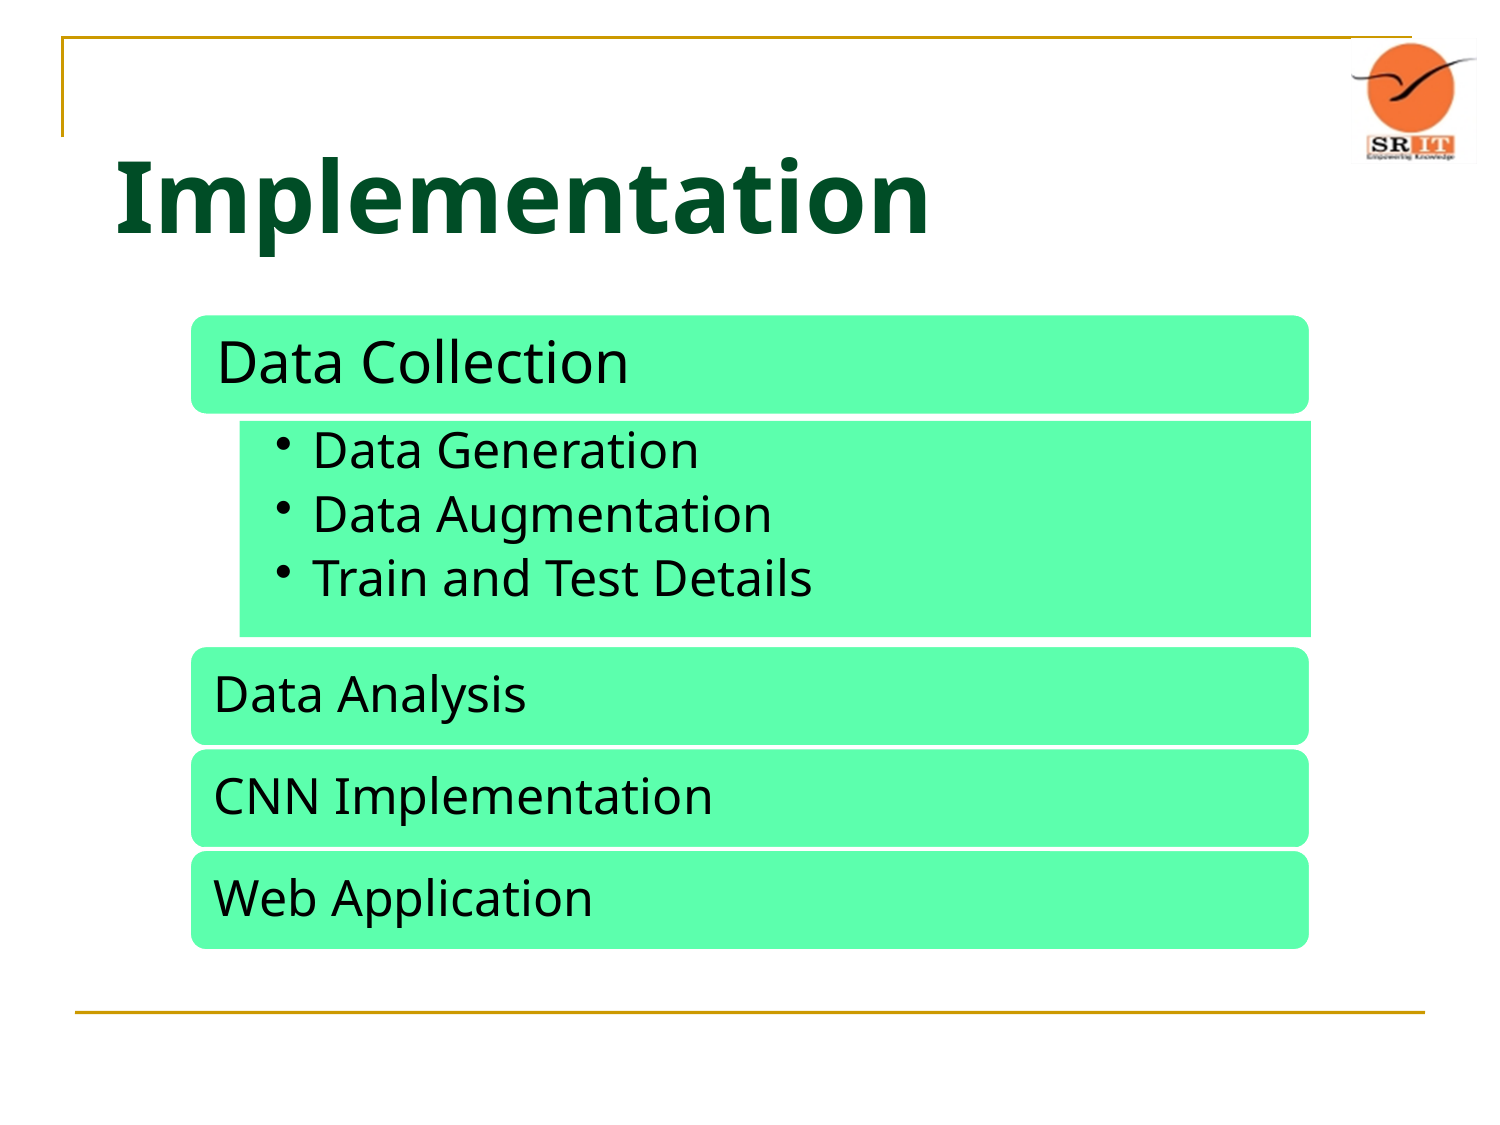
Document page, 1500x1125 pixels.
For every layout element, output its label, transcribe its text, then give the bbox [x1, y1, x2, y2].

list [188, 313, 1312, 952]
title Implementation [100, 126, 1451, 314]
picture [1350, 37, 1478, 165]
